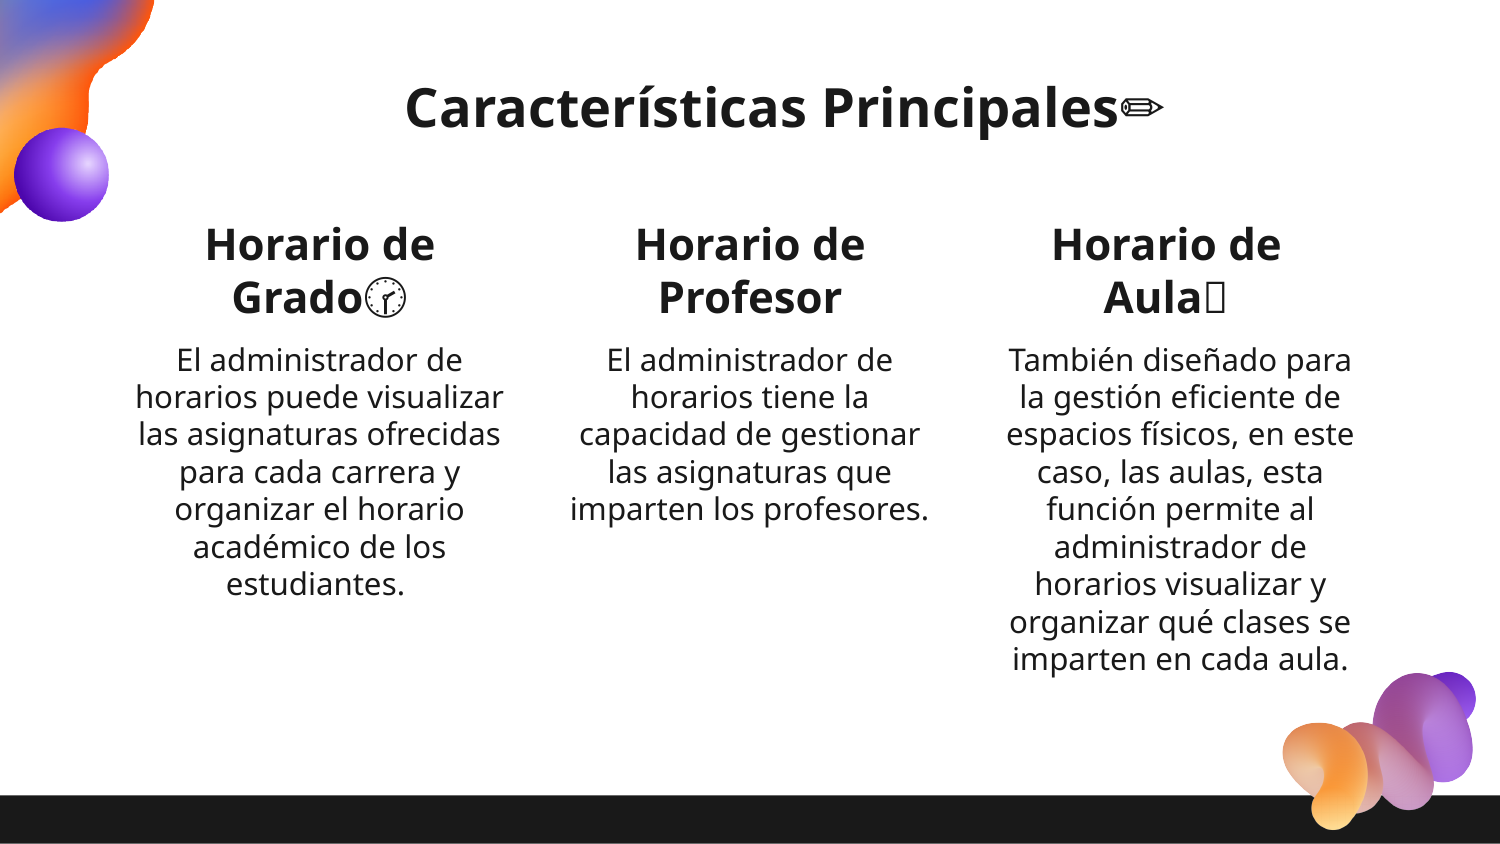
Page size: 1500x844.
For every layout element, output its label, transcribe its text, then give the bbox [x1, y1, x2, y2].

subtitle Horario de Profesor👨‍🏫 [548, 231, 952, 324]
subtitle Horario de Grado🕝 [118, 231, 522, 324]
subtitle El administrador de horarios tiene la capacidad de gestionar las asignaturas que imparten los profesores. [548, 324, 952, 498]
picture [1257, 614, 1500, 844]
subtitle El administrador de horarios puede visualizar las asignaturas ofrecidas para cada carrera y organizar el horario académico de los estudiantes. [118, 324, 522, 498]
subtitle También diseñado para la gestión eficiente de espacios físicos, en este caso, las aulas, esta función permite al administrador de horarios visualizar y organizar qué clases se imparten en cada aula. [979, 324, 1382, 498]
picture [0, 0, 155, 335]
title Características Principales✏️ [153, 58, 1417, 153]
subtitle Horario de Aula🏫 [978, 231, 1355, 337]
